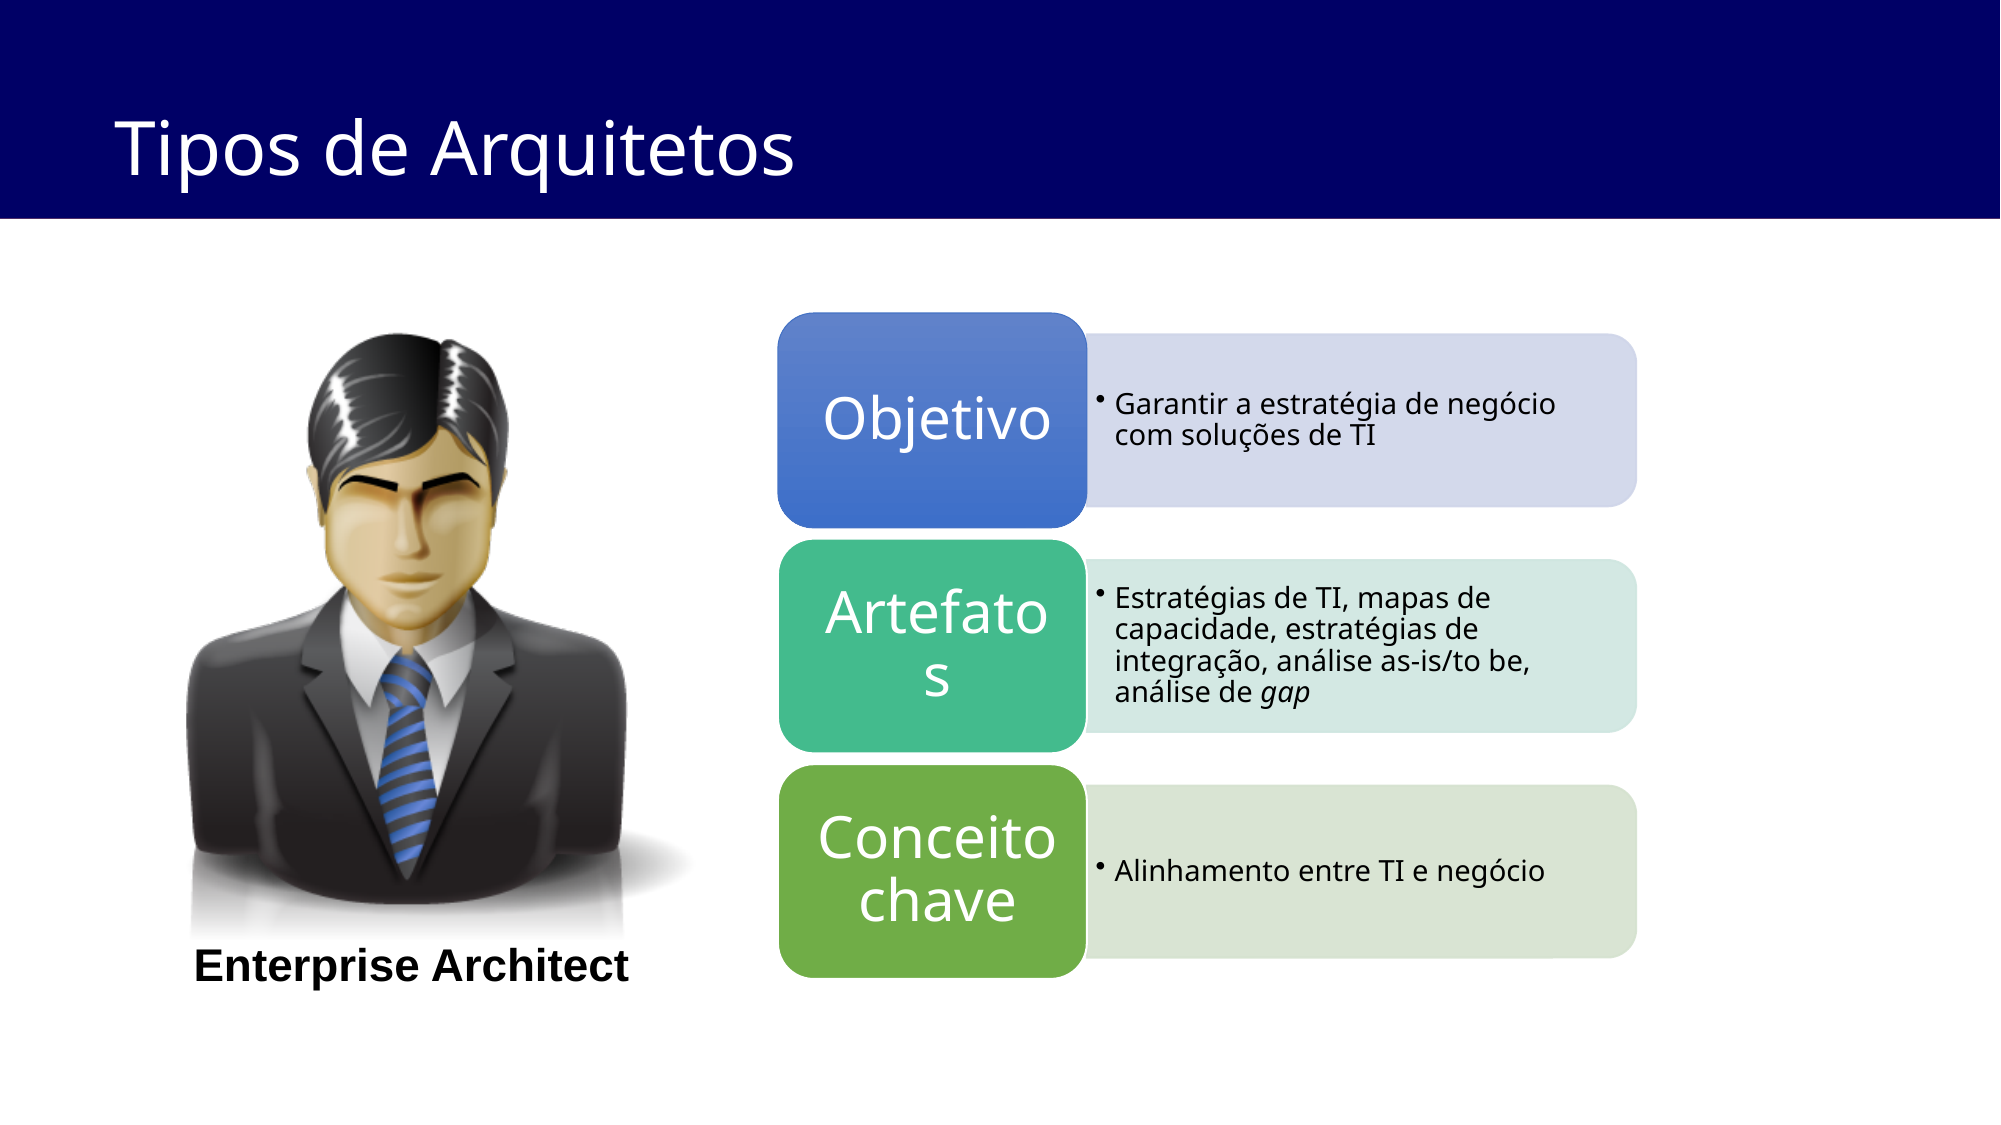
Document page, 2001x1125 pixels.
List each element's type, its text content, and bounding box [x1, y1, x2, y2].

picture [99, 327, 725, 953]
text_box Enterprise Architect [178, 953, 645, 998]
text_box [777, 312, 1637, 980]
title Tipos de Arquitetos [99, 0, 1863, 199]
